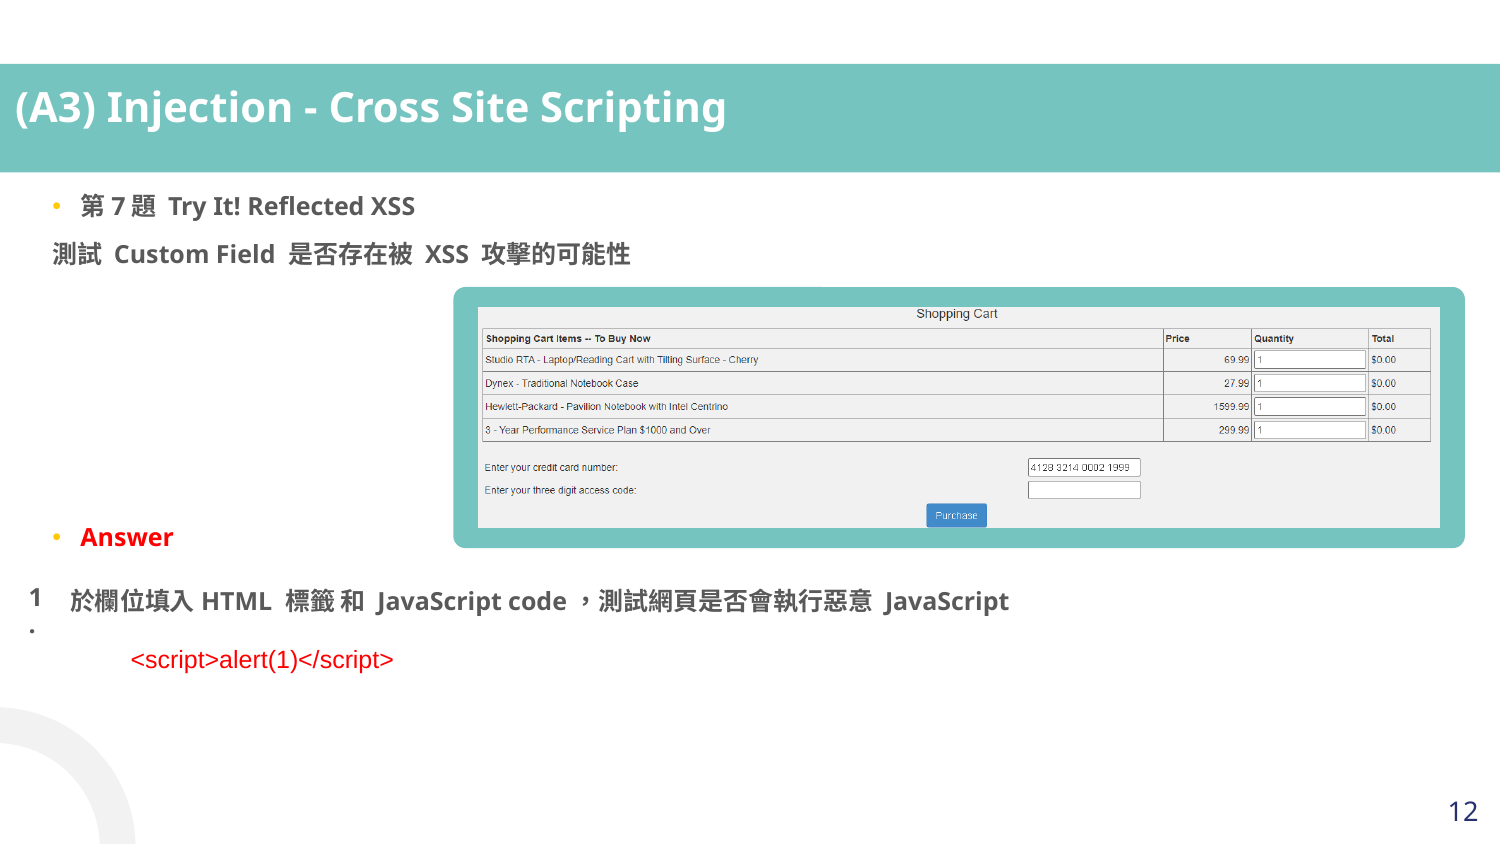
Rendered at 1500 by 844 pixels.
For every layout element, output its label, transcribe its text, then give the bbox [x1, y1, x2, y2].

text_box 第7題 Try It! Reflected XSS [37, 178, 1216, 227]
text_box Answer [37, 509, 1216, 572]
text_box 於欄位填入HTML 標籤 和 JavaScript code，測試網頁是否會執行惡意 JavaScript [55, 573, 1440, 636]
text_box 測試 Custom Field 是否存在被 XSS 攻擊的可能性 [37, 227, 1317, 290]
picture [477, 307, 1440, 528]
slide_number 12 [1403, 779, 1494, 844]
text_box 1. [13, 569, 61, 632]
title (A3) Injection - Cross Site Scripting [0, 66, 1270, 161]
text_box [455, 289, 1463, 547]
text_box <script>alert(1)</script> [115, 631, 1500, 694]
